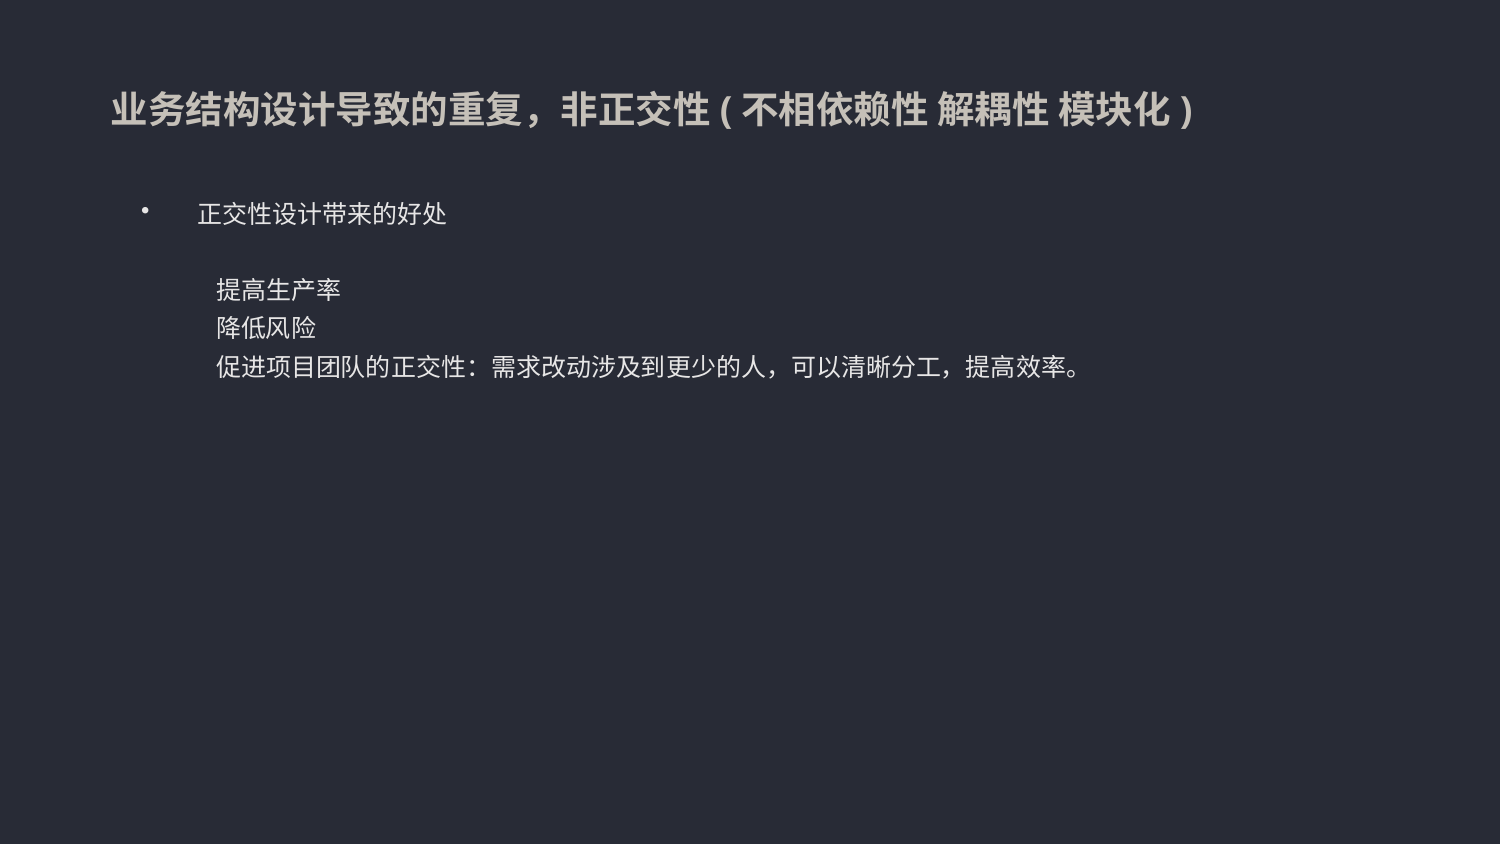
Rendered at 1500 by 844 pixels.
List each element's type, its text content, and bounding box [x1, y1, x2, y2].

text_box 业务结构设计导致的重复，非正交性(不相依赖性 解耦性 模块化) [96, 63, 1425, 154]
text_box 正交性设计带来的好处 提高生产率 降低风险 促进项目团队的正交性：需求改动涉及到更少的人，可以清晰分工，提高效率。 [126, 183, 1395, 422]
